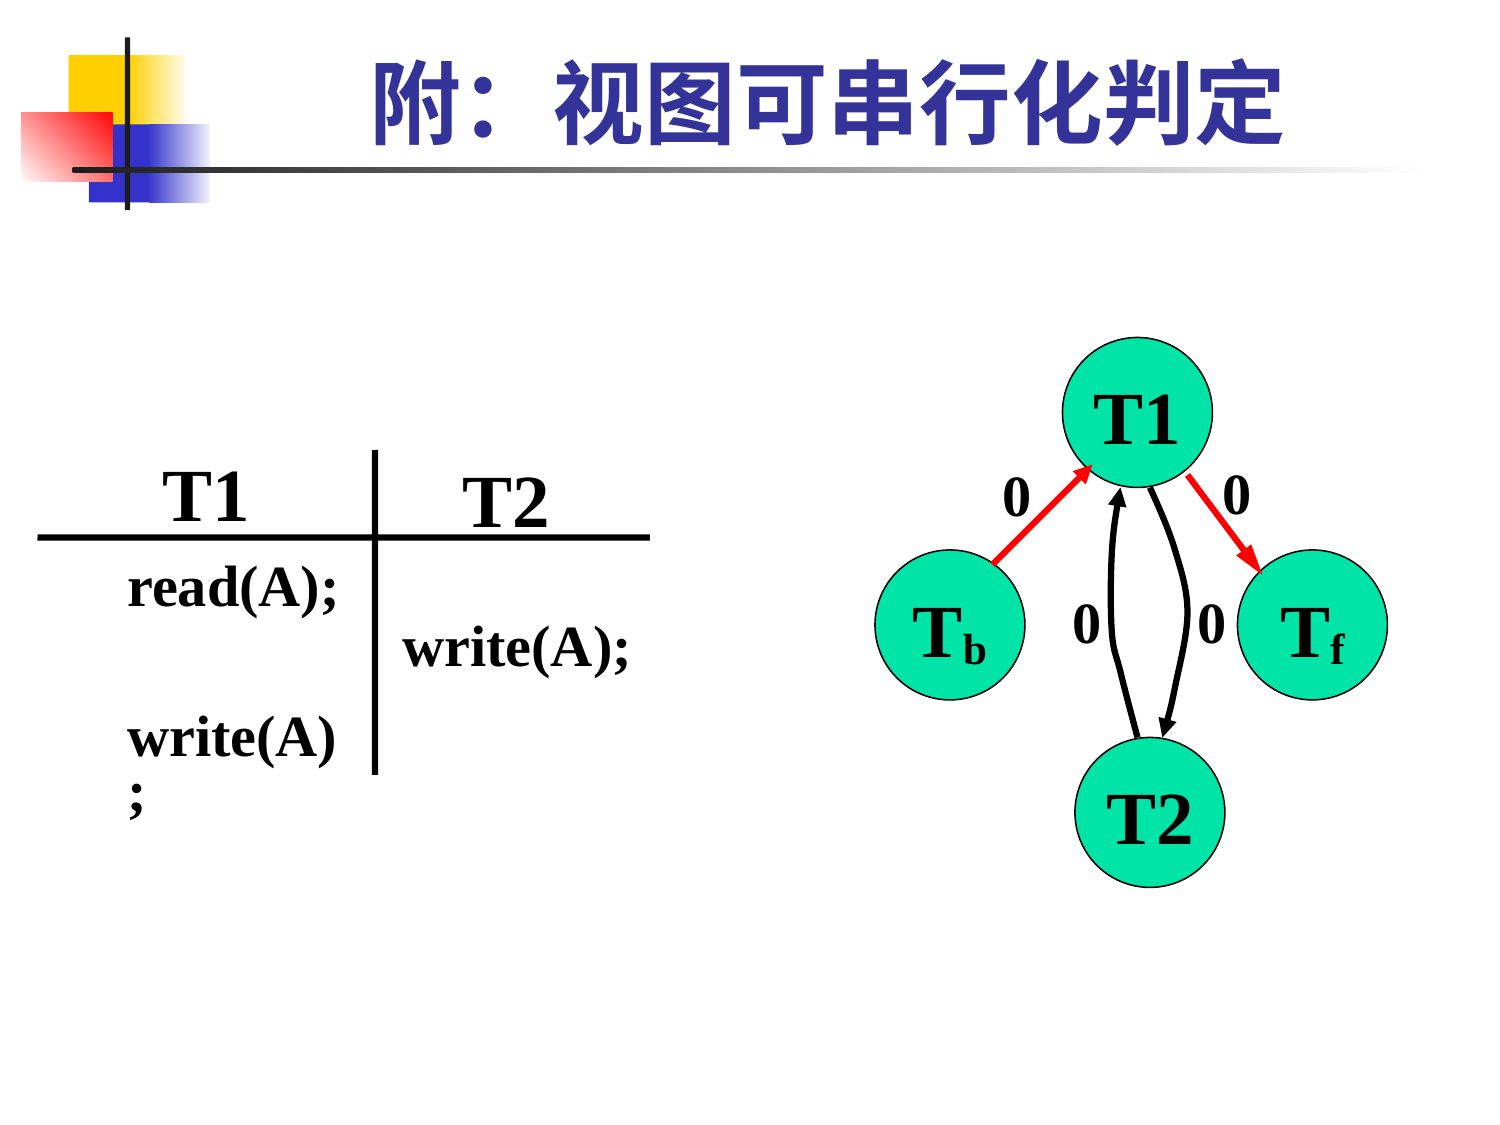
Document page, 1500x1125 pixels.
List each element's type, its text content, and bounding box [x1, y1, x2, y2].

text_box [1082, 337, 1193, 362]
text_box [1049, 487, 1138, 738]
text_box [1013, 584, 1025, 666]
text_box T2 [424, 538, 588, 550]
title 附：视图可串行化判定 [188, 24, 1468, 164]
text_box [1062, 372, 1074, 453]
text_box [894, 549, 1005, 574]
text_box [1375, 583, 1388, 667]
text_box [1187, 462, 1276, 576]
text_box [979, 464, 1093, 565]
text_box Tb [887, 574, 1013, 681]
text_box [874, 584, 887, 666]
text_box T2 [424, 444, 588, 537]
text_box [1149, 487, 1251, 738]
text_box [1074, 771, 1087, 854]
text_box write(A); [387, 614, 656, 685]
text_box [1099, 868, 1201, 888]
text_box T1 [124, 439, 288, 537]
text_box Tf [1254, 574, 1375, 681]
text_box [900, 681, 1000, 700]
text_box write(A); [112, 703, 363, 831]
text_box T1 [1074, 362, 1200, 468]
text_box T2 [1087, 762, 1213, 868]
text_box [1200, 371, 1213, 454]
text_box [1213, 771, 1225, 853]
text_box read(A); [112, 553, 361, 625]
text_box [1094, 737, 1206, 762]
text_box [1096, 468, 1182, 488]
text_box [1279, 549, 1368, 574]
text_box [1262, 681, 1363, 700]
text_box T1 [124, 538, 288, 545]
